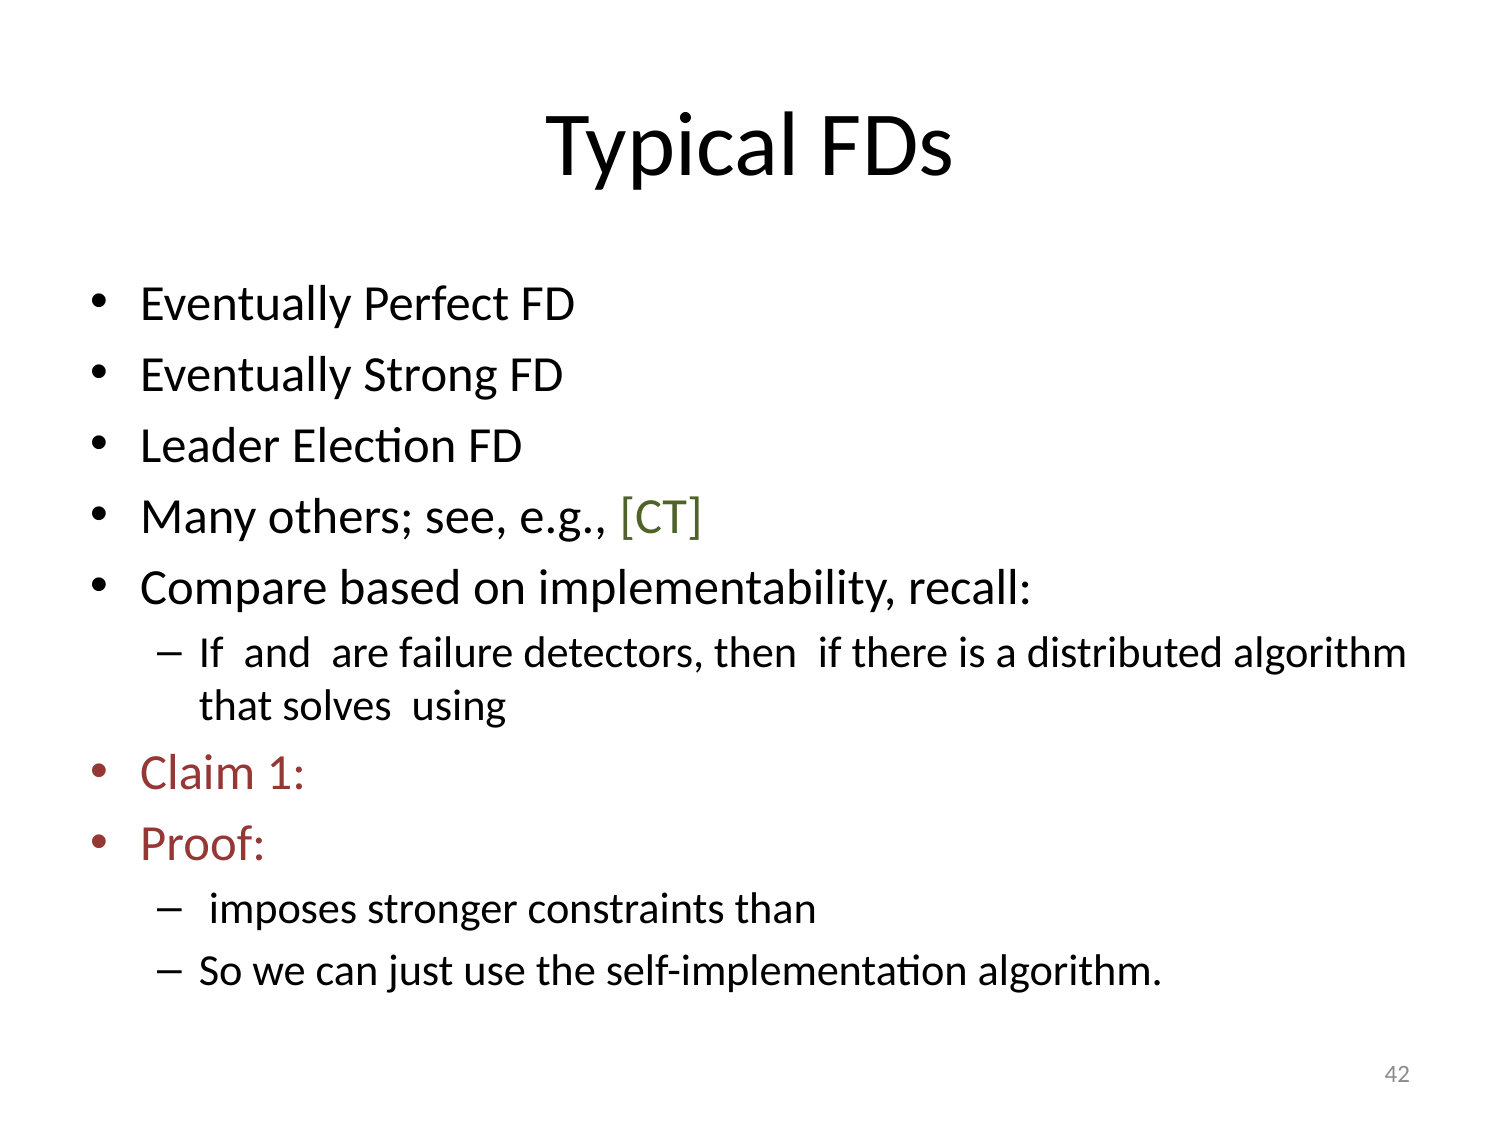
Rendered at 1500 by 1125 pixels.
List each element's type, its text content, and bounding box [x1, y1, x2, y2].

title Typical FDs [75, 45, 1425, 233]
slide_number 42 [1074, 1042, 1425, 1103]
